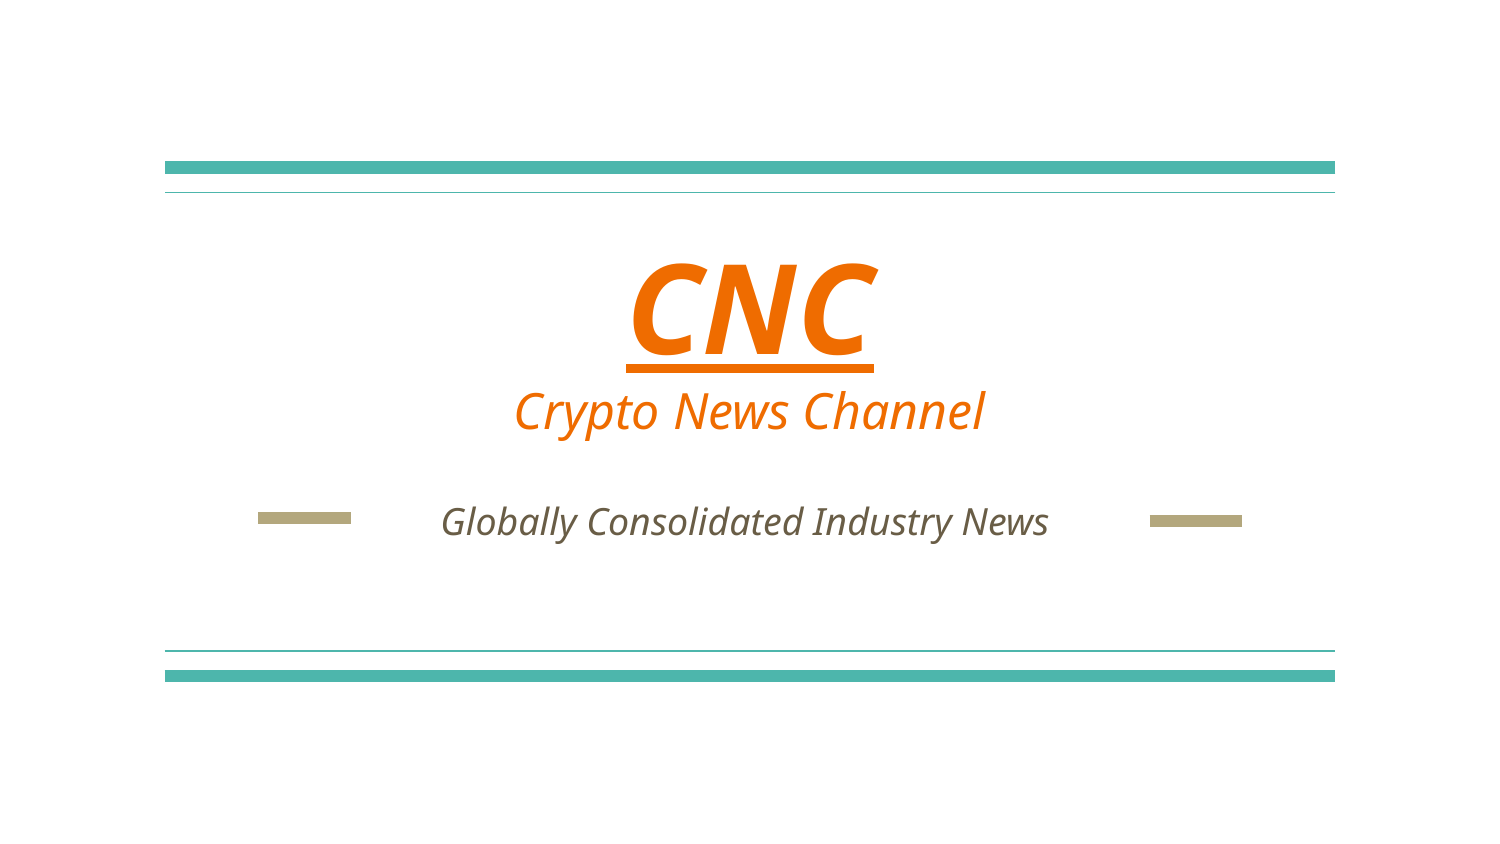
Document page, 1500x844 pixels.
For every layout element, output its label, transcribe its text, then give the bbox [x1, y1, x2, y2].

subtitle Globally Consolidated Industry News [350, 482, 1150, 575]
title CNC Crypto News Channel [164, 287, 1336, 456]
